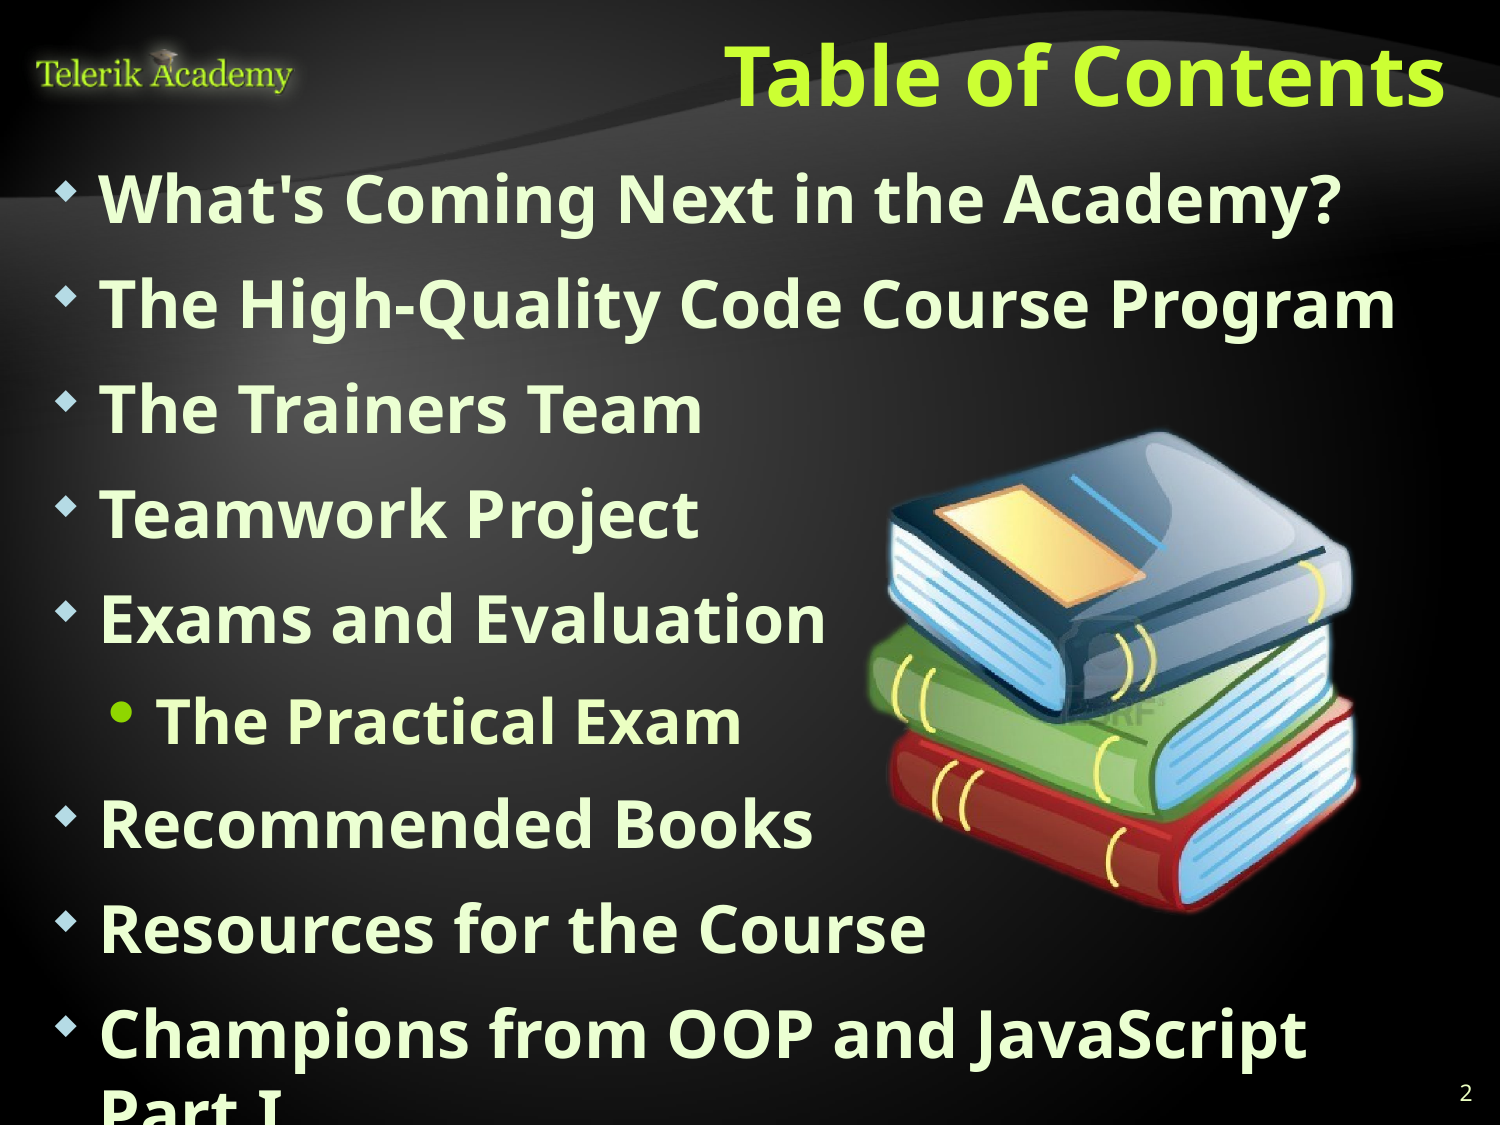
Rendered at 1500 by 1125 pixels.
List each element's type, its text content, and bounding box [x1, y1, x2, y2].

list What's Coming Next in the Academy? The High-Quality Code Course Program The Trainers Team Teamwork Project Exams and Evaluation The Practical Exam Recommended Books Resources for the Course Champions from OOP and JavaScript Part I [37, 149, 1463, 1088]
slide_number 2 [1412, 1074, 1488, 1113]
title Table of Contents [300, 12, 1463, 149]
picture [0, 0, 1500, 1125]
